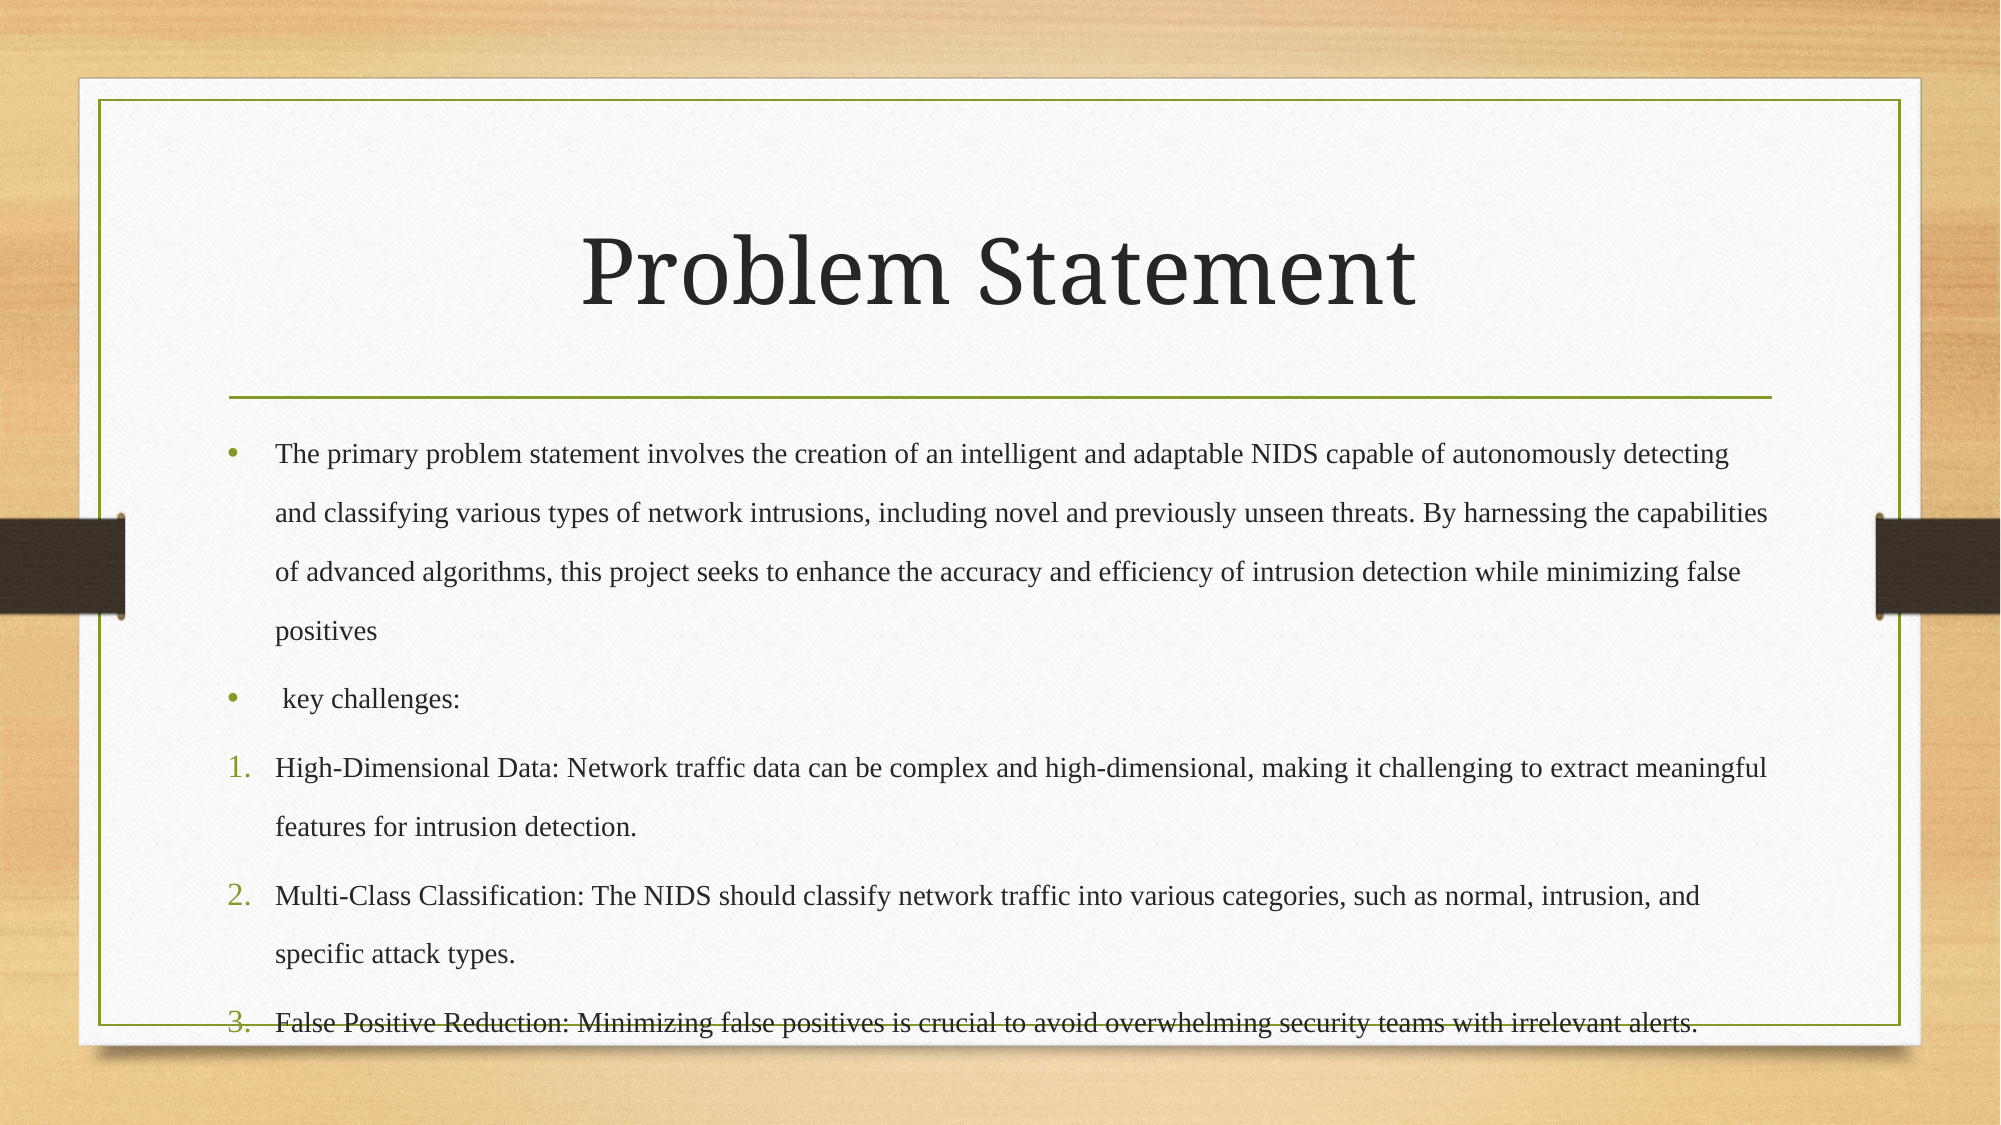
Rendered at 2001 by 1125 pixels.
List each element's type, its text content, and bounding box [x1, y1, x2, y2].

title Problem Statement [212, 161, 1788, 375]
picture [0, 0, 2001, 1125]
list The primary problem statement involves the creation of an intelligent and adaptable NIDS capable of autonomously detecting and classifying various types of network intrusions, including novel and previously unseen threats. By harnessing the capabilities of advanced algorithms, this project seeks to enhance the accuracy and efficiency of intrusion detection while minimizing false positives key challenges: High-Dimensional Data: Network traffic data can be complex and high-dimensional, making it challenging to extract meaningful features for intrusion detection. Multi-Class Classification: The NIDS should classify network traffic into various categories, such as normal, intrusion, and specific attack types. False Positive Reduction: Minimizing false positives is crucial to avoid overwhelming security teams with irrelevant alerts. [212, 403, 1788, 1062]
